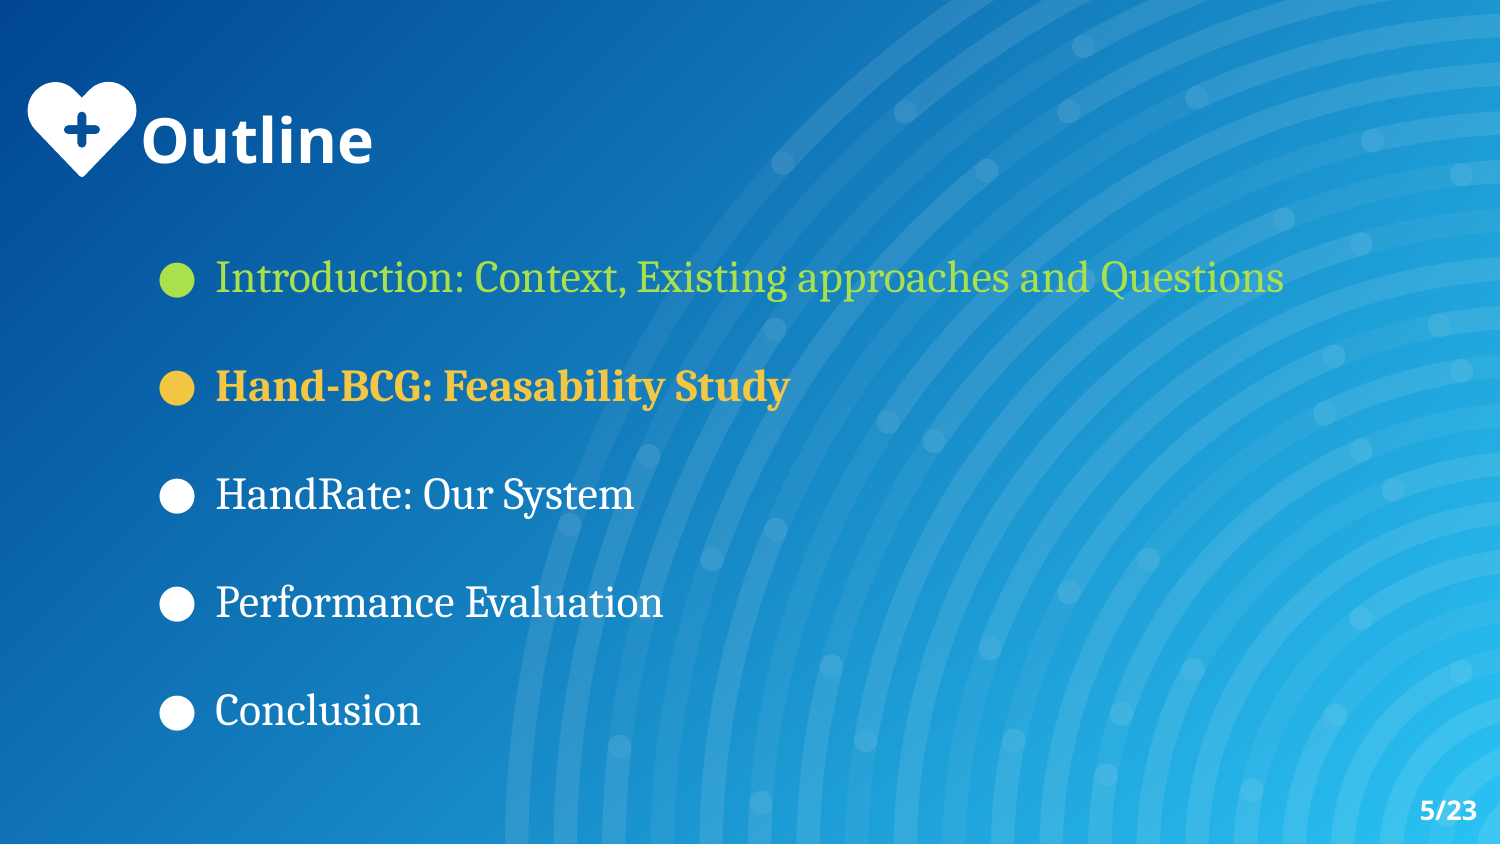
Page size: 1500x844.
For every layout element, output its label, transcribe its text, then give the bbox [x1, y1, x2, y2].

title Outline [140, 112, 1360, 178]
text_box [27, 81, 137, 178]
slide_number 5/23 [1403, 779, 1494, 844]
list Introduction: Context, Existing approaches and Questions Hand-BCG: Feasability Study HandRate: Our System Performance Evaluation Conclusion [140, 238, 1303, 791]
